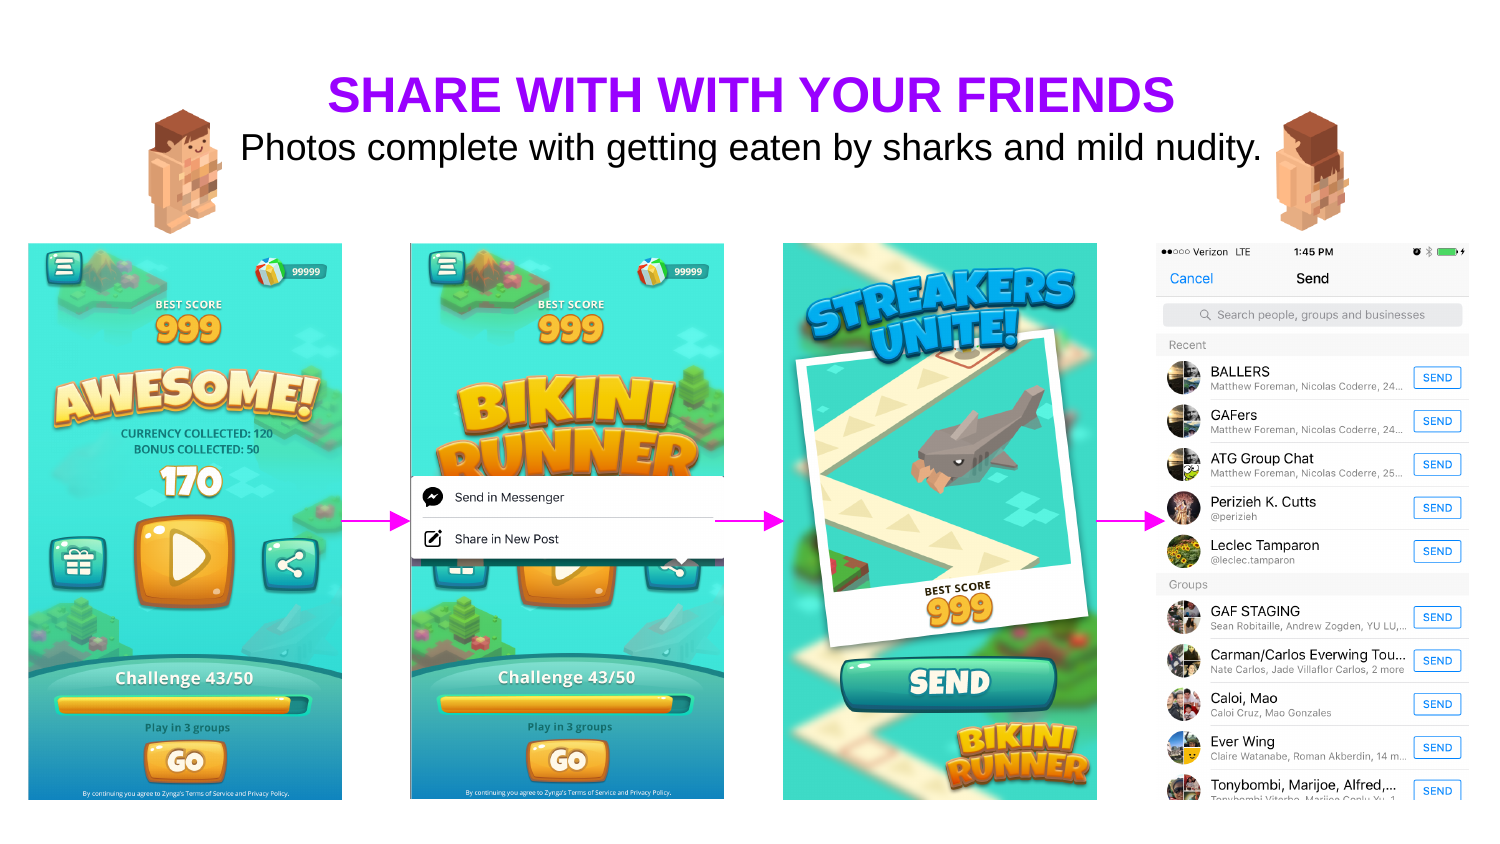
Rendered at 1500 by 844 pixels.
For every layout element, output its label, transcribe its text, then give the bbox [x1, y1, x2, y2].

picture [148, 109, 222, 234]
picture [1275, 111, 1349, 231]
picture [783, 243, 1097, 800]
picture [28, 243, 342, 798]
picture [410, 243, 724, 799]
text_box SHARE WITH WITH YOUR FRIENDS Photos complete with getting eaten by sharks and mild nudity. [146, 58, 1357, 183]
picture [1155, 243, 1469, 800]
